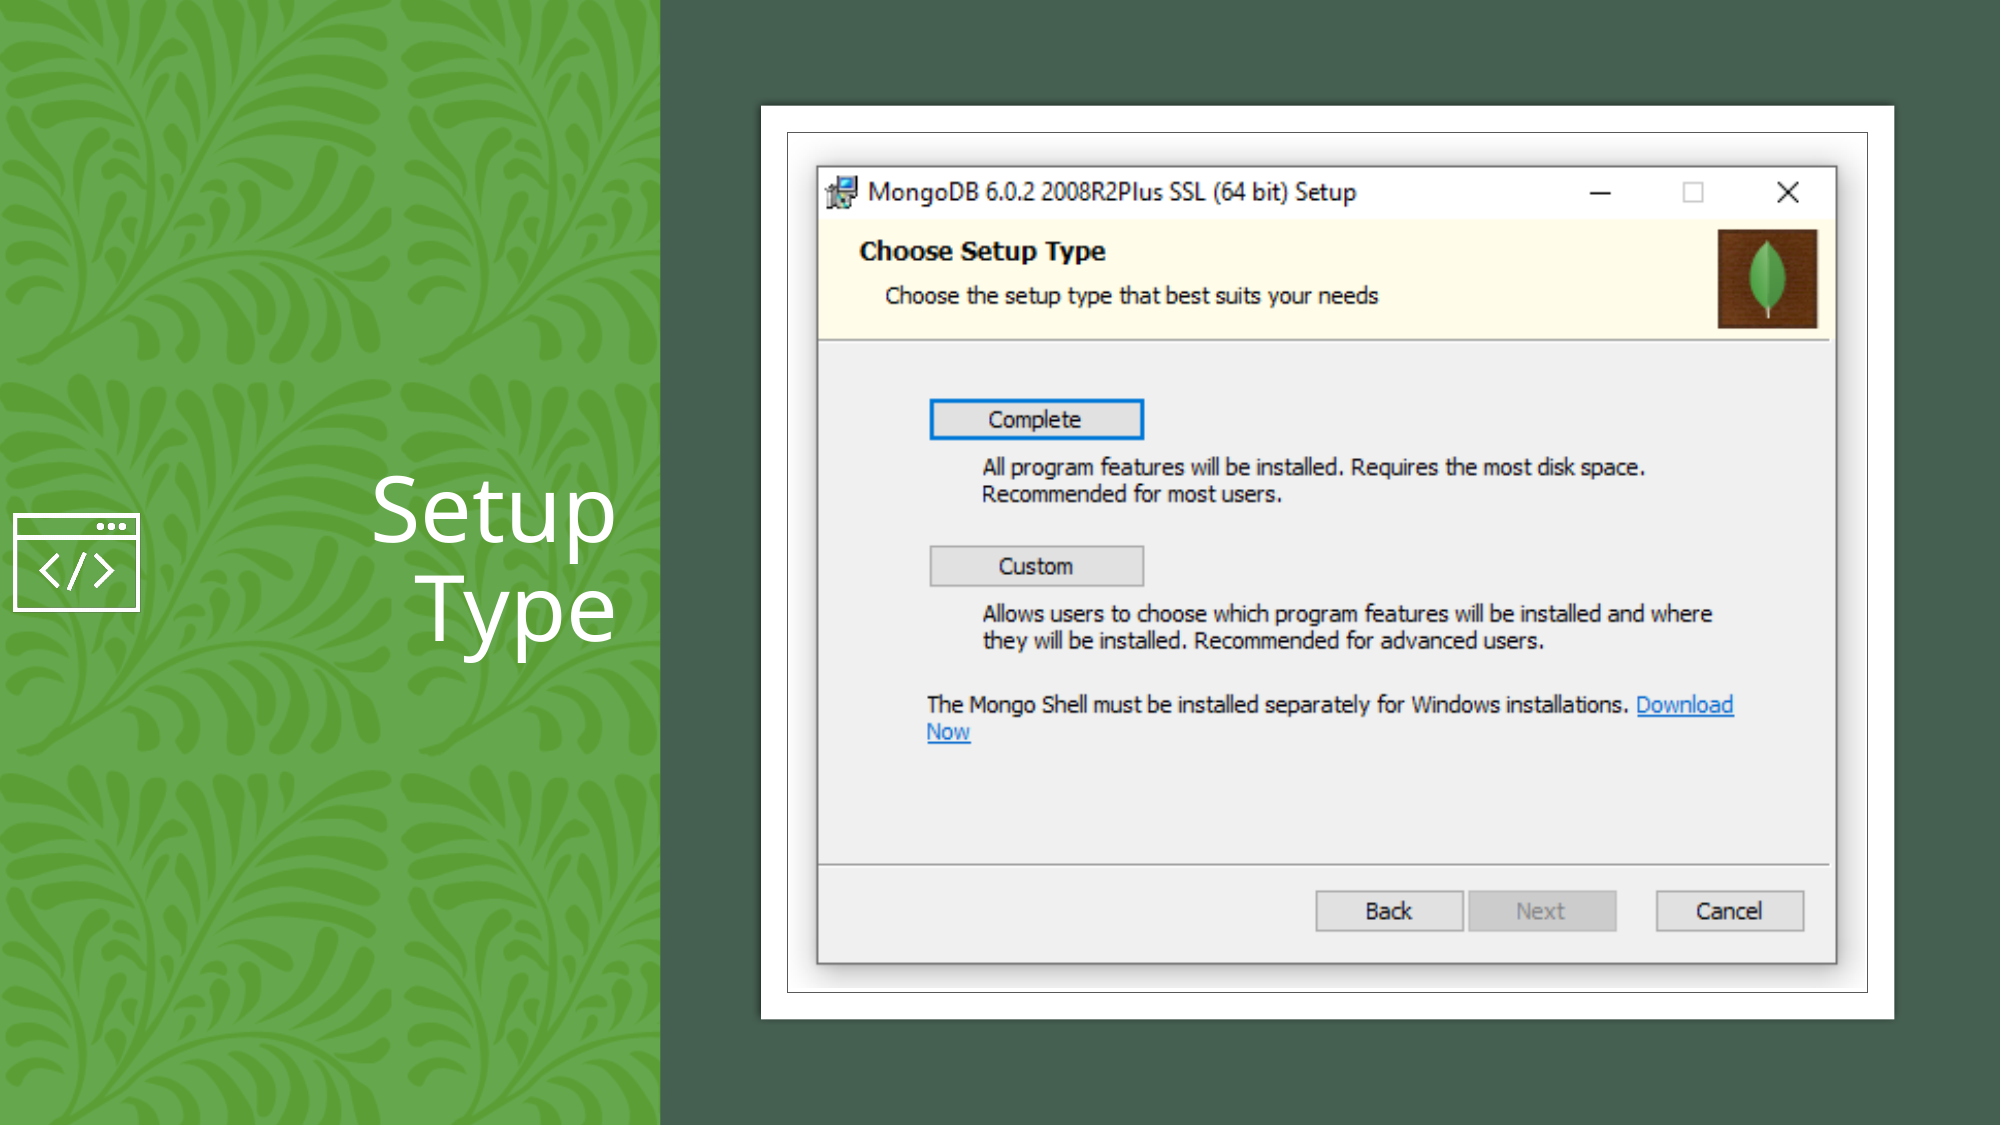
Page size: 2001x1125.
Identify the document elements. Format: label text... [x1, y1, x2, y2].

text_box [0, 0, 661, 1125]
text_box [761, 105, 1895, 1020]
picture [1, 487, 152, 638]
picture [790, 137, 1865, 988]
title Setup Type [151, 105, 634, 1020]
text_box [787, 132, 1868, 137]
text_box [661, 0, 2000, 1125]
